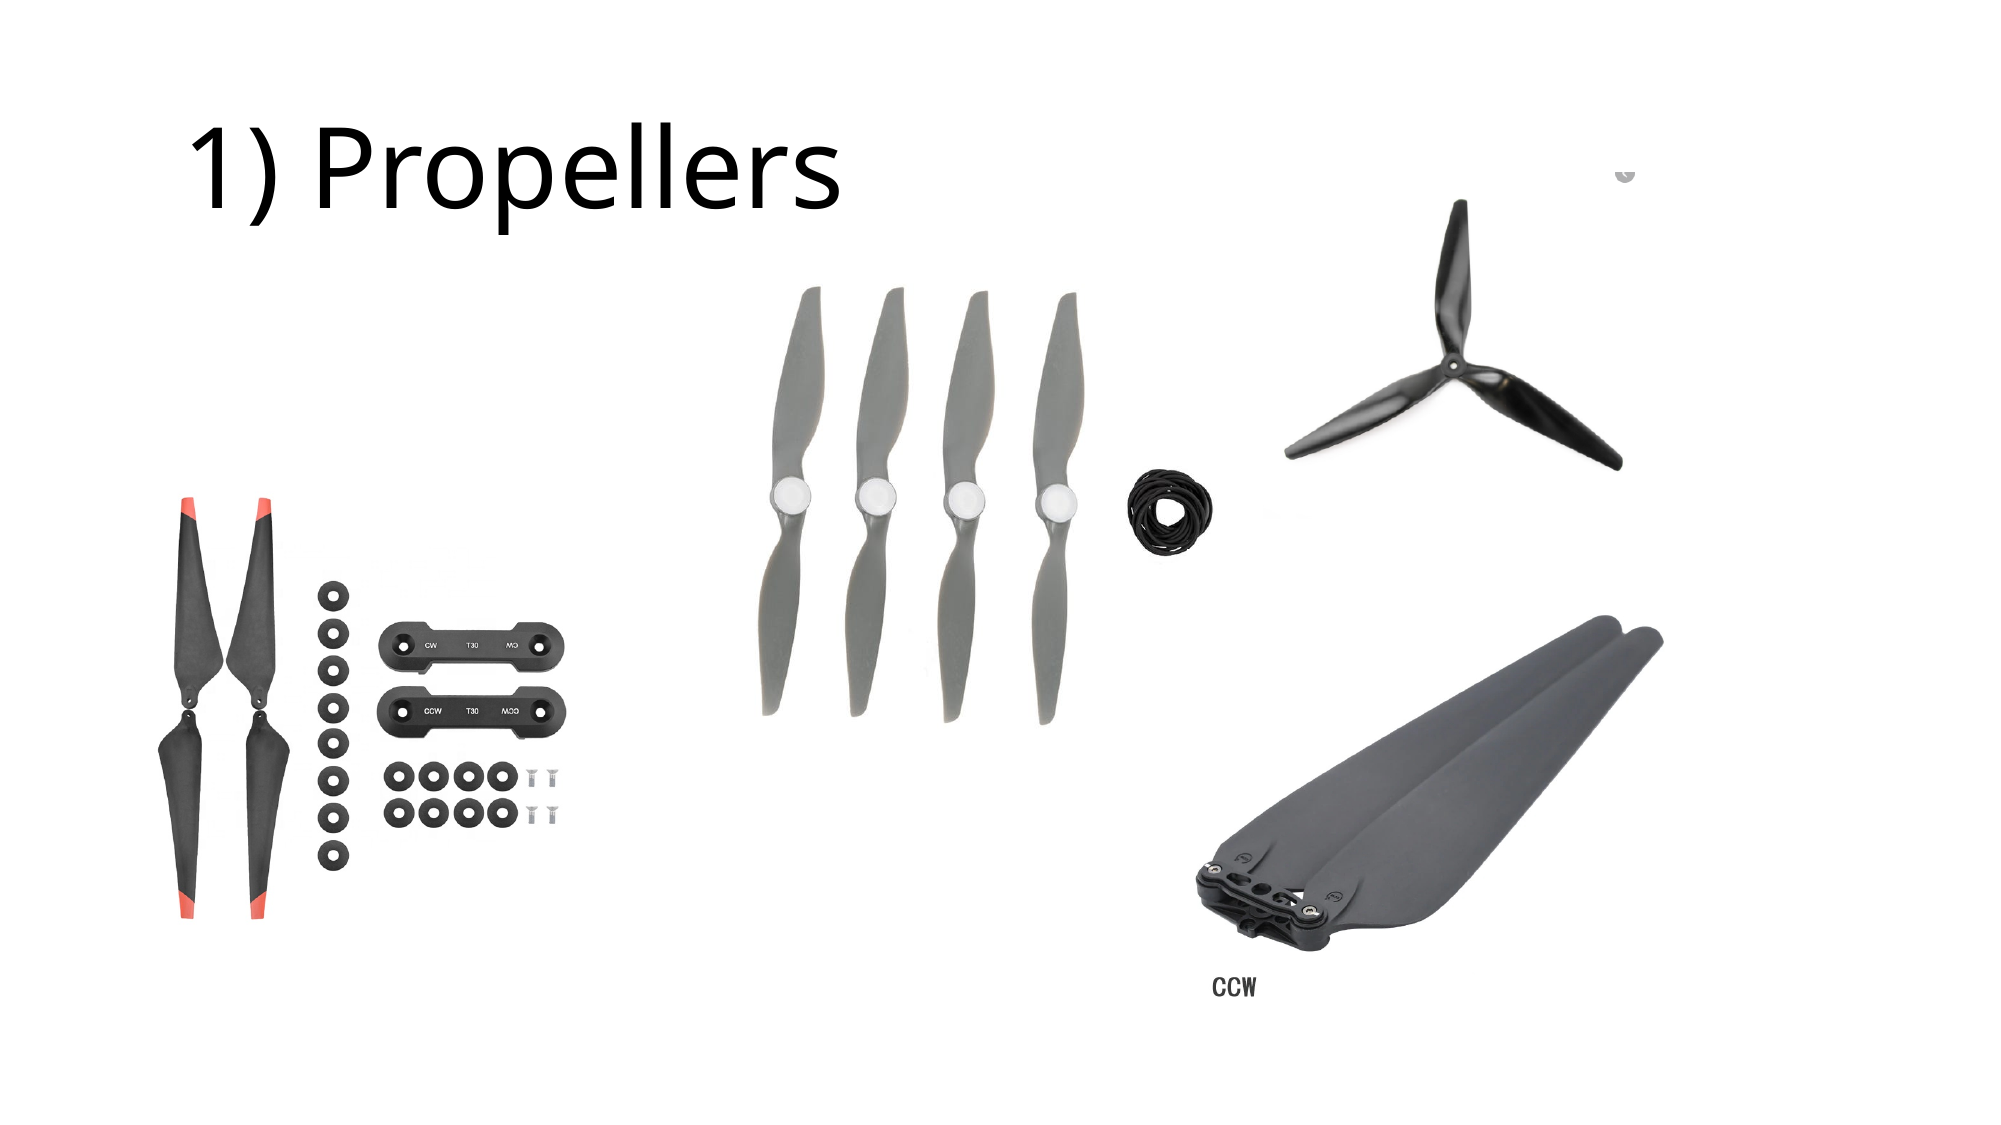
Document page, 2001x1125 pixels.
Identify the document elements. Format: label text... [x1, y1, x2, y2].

picture [120, 472, 601, 954]
text_box 1) Propellers [0, 88, 1056, 238]
picture [720, 249, 1668, 1031]
picture [1263, 172, 1640, 519]
